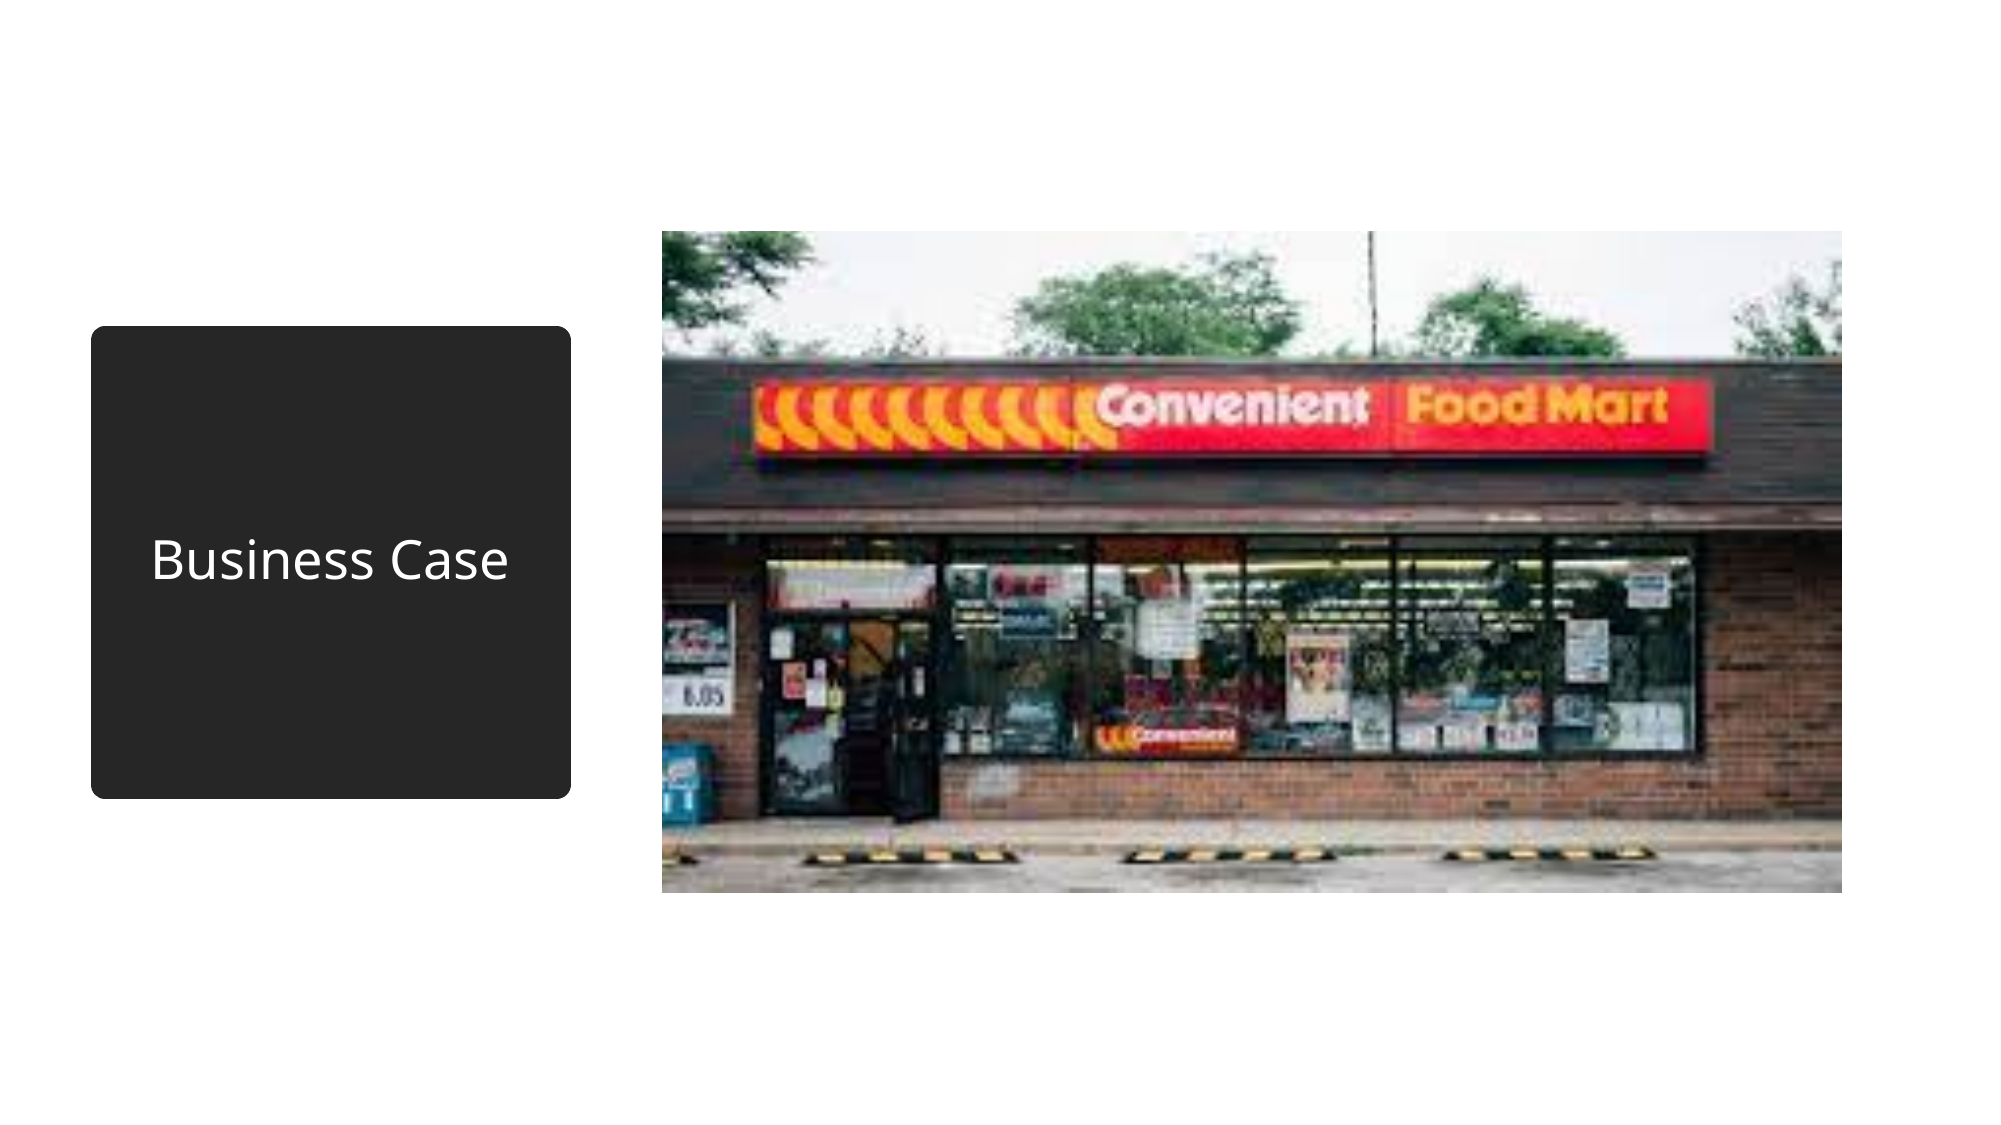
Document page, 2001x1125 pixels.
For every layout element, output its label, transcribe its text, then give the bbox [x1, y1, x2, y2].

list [662, 231, 1842, 893]
title Business Case [105, 340, 557, 785]
